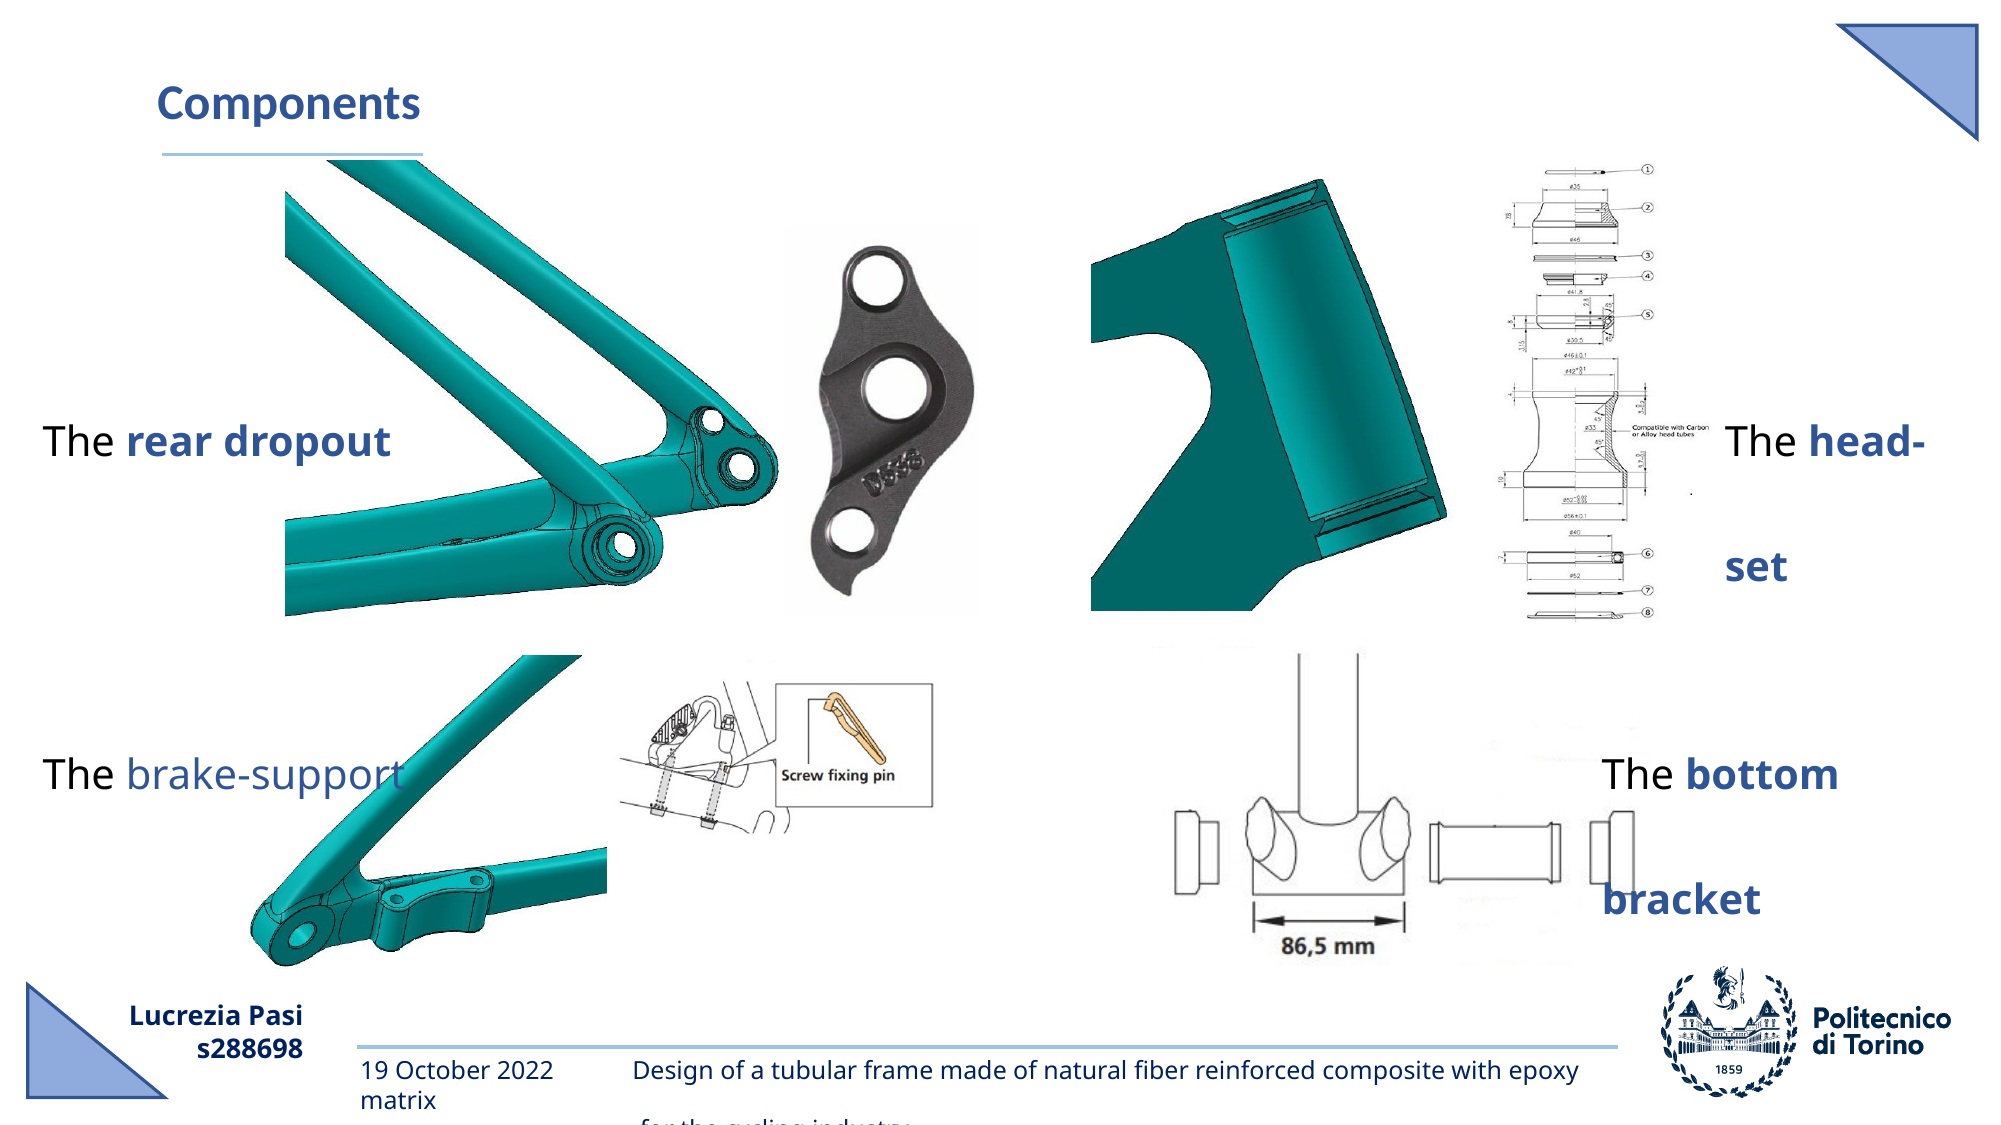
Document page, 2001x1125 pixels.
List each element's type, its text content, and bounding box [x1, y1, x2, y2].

text_box The bottom bracket [1662, 665, 2000, 931]
picture [1091, 154, 1715, 625]
text_box The brake-support [27, 665, 225, 806]
text_box 19 October 2022 Design of a tubular frame made of natural fiber reinforced composite with epoxy matrix for the cycling industry [345, 1046, 1643, 1125]
text_box Lucrezia Pasi s288698 [114, 991, 318, 1072]
text_box The head-set [1715, 332, 2000, 598]
text_box [1837, 24, 1978, 141]
picture [1152, 638, 1951, 1098]
text_box The rear dropout [27, 332, 284, 473]
picture [225, 655, 938, 969]
picture [284, 160, 978, 622]
text_box Components [142, 69, 573, 139]
text_box [26, 982, 168, 1099]
